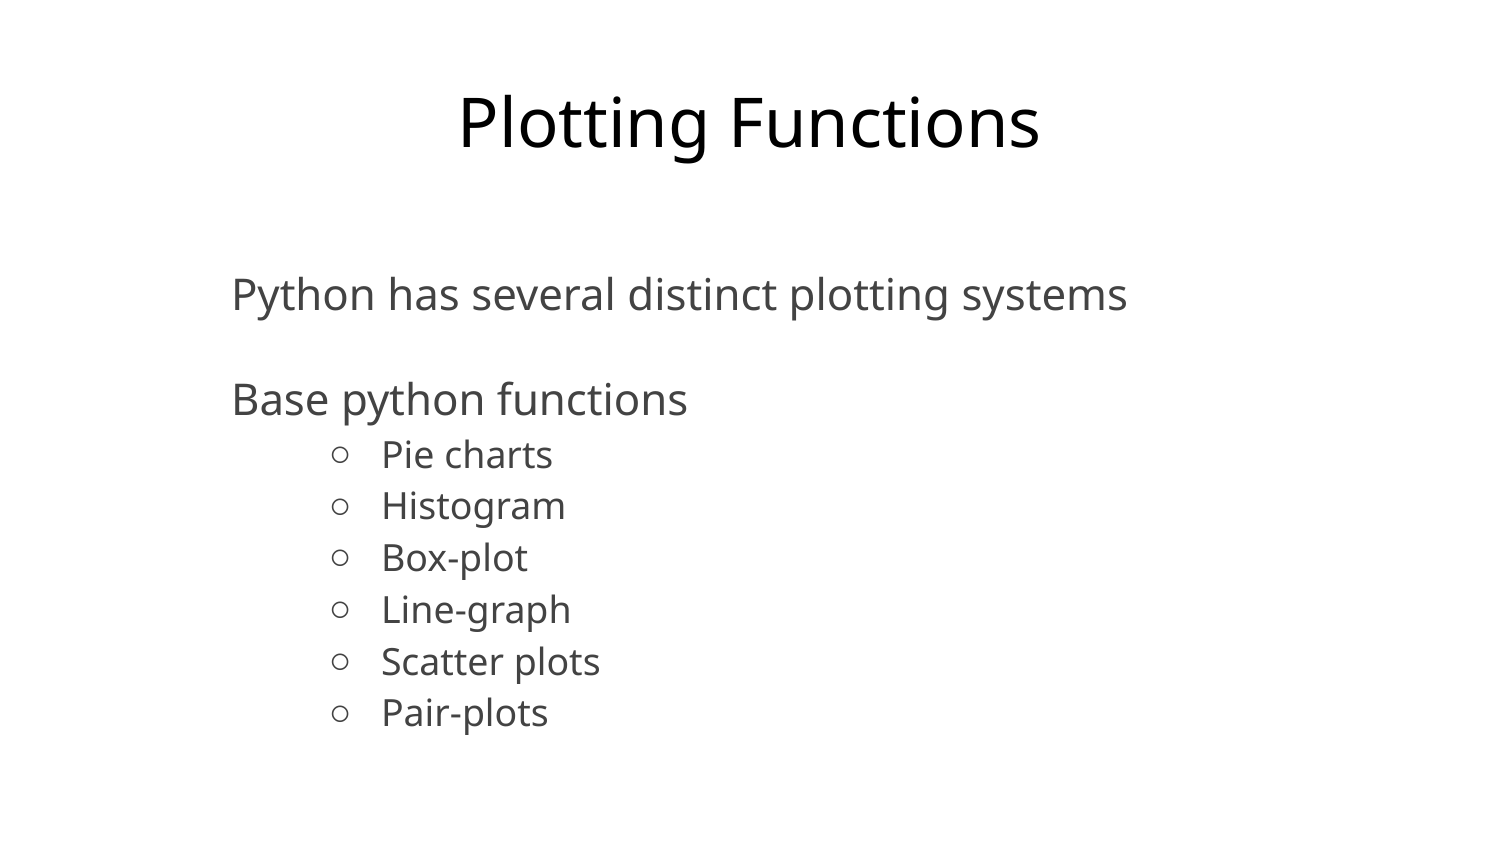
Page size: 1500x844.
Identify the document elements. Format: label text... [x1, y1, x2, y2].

title Plotting Functions [118, 72, 1382, 167]
list Python has several distinct plotting systems Base python functions Pie charts Histogram Box-plot Line-graph Scatter plots Pair-plots [216, 251, 1382, 760]
